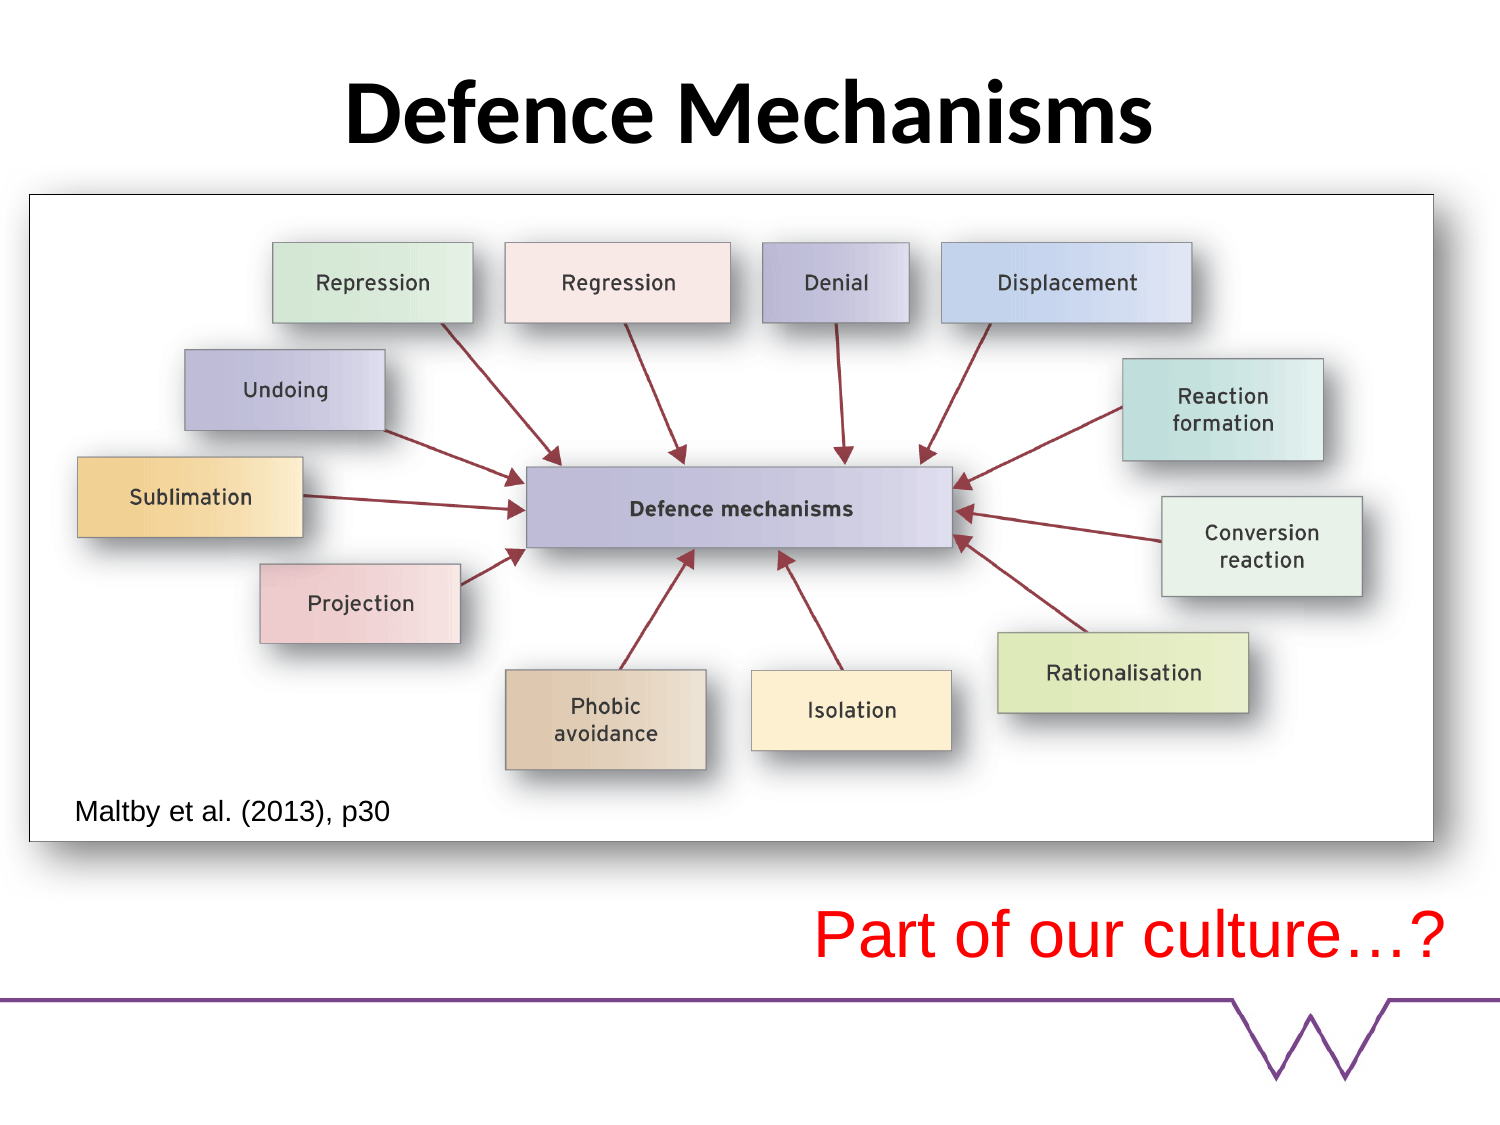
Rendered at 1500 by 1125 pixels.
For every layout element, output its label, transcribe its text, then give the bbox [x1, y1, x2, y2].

picture [29, 193, 1435, 842]
title Defence Mechanisms [0, 54, 1500, 160]
picture [0, 905, 1500, 1125]
text_box Part of our culture…? [631, 882, 1462, 978]
